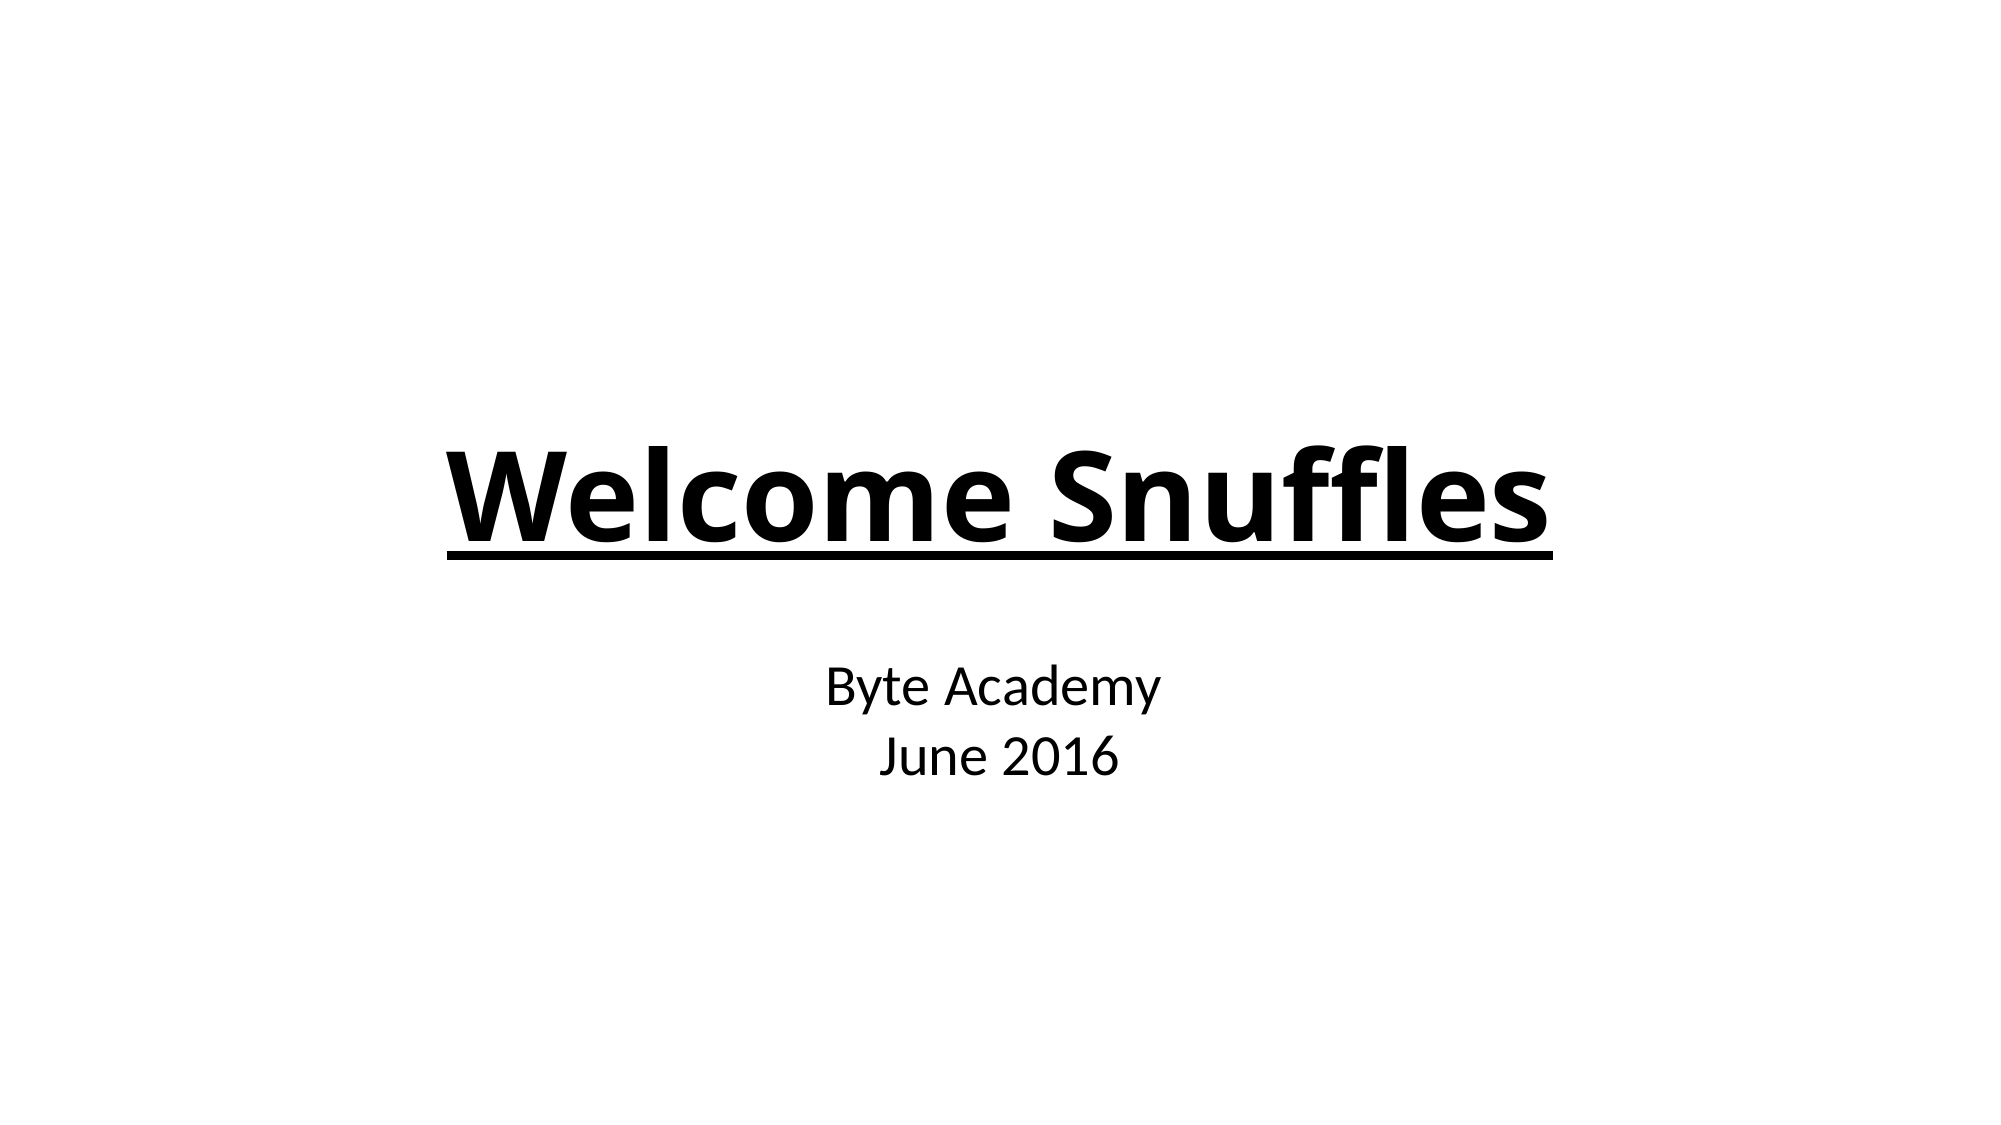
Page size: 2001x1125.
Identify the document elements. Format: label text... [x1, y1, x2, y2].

title Welcome Snuffles [249, 184, 1750, 576]
text_box Byte Academy June 2016 [690, 639, 1309, 795]
